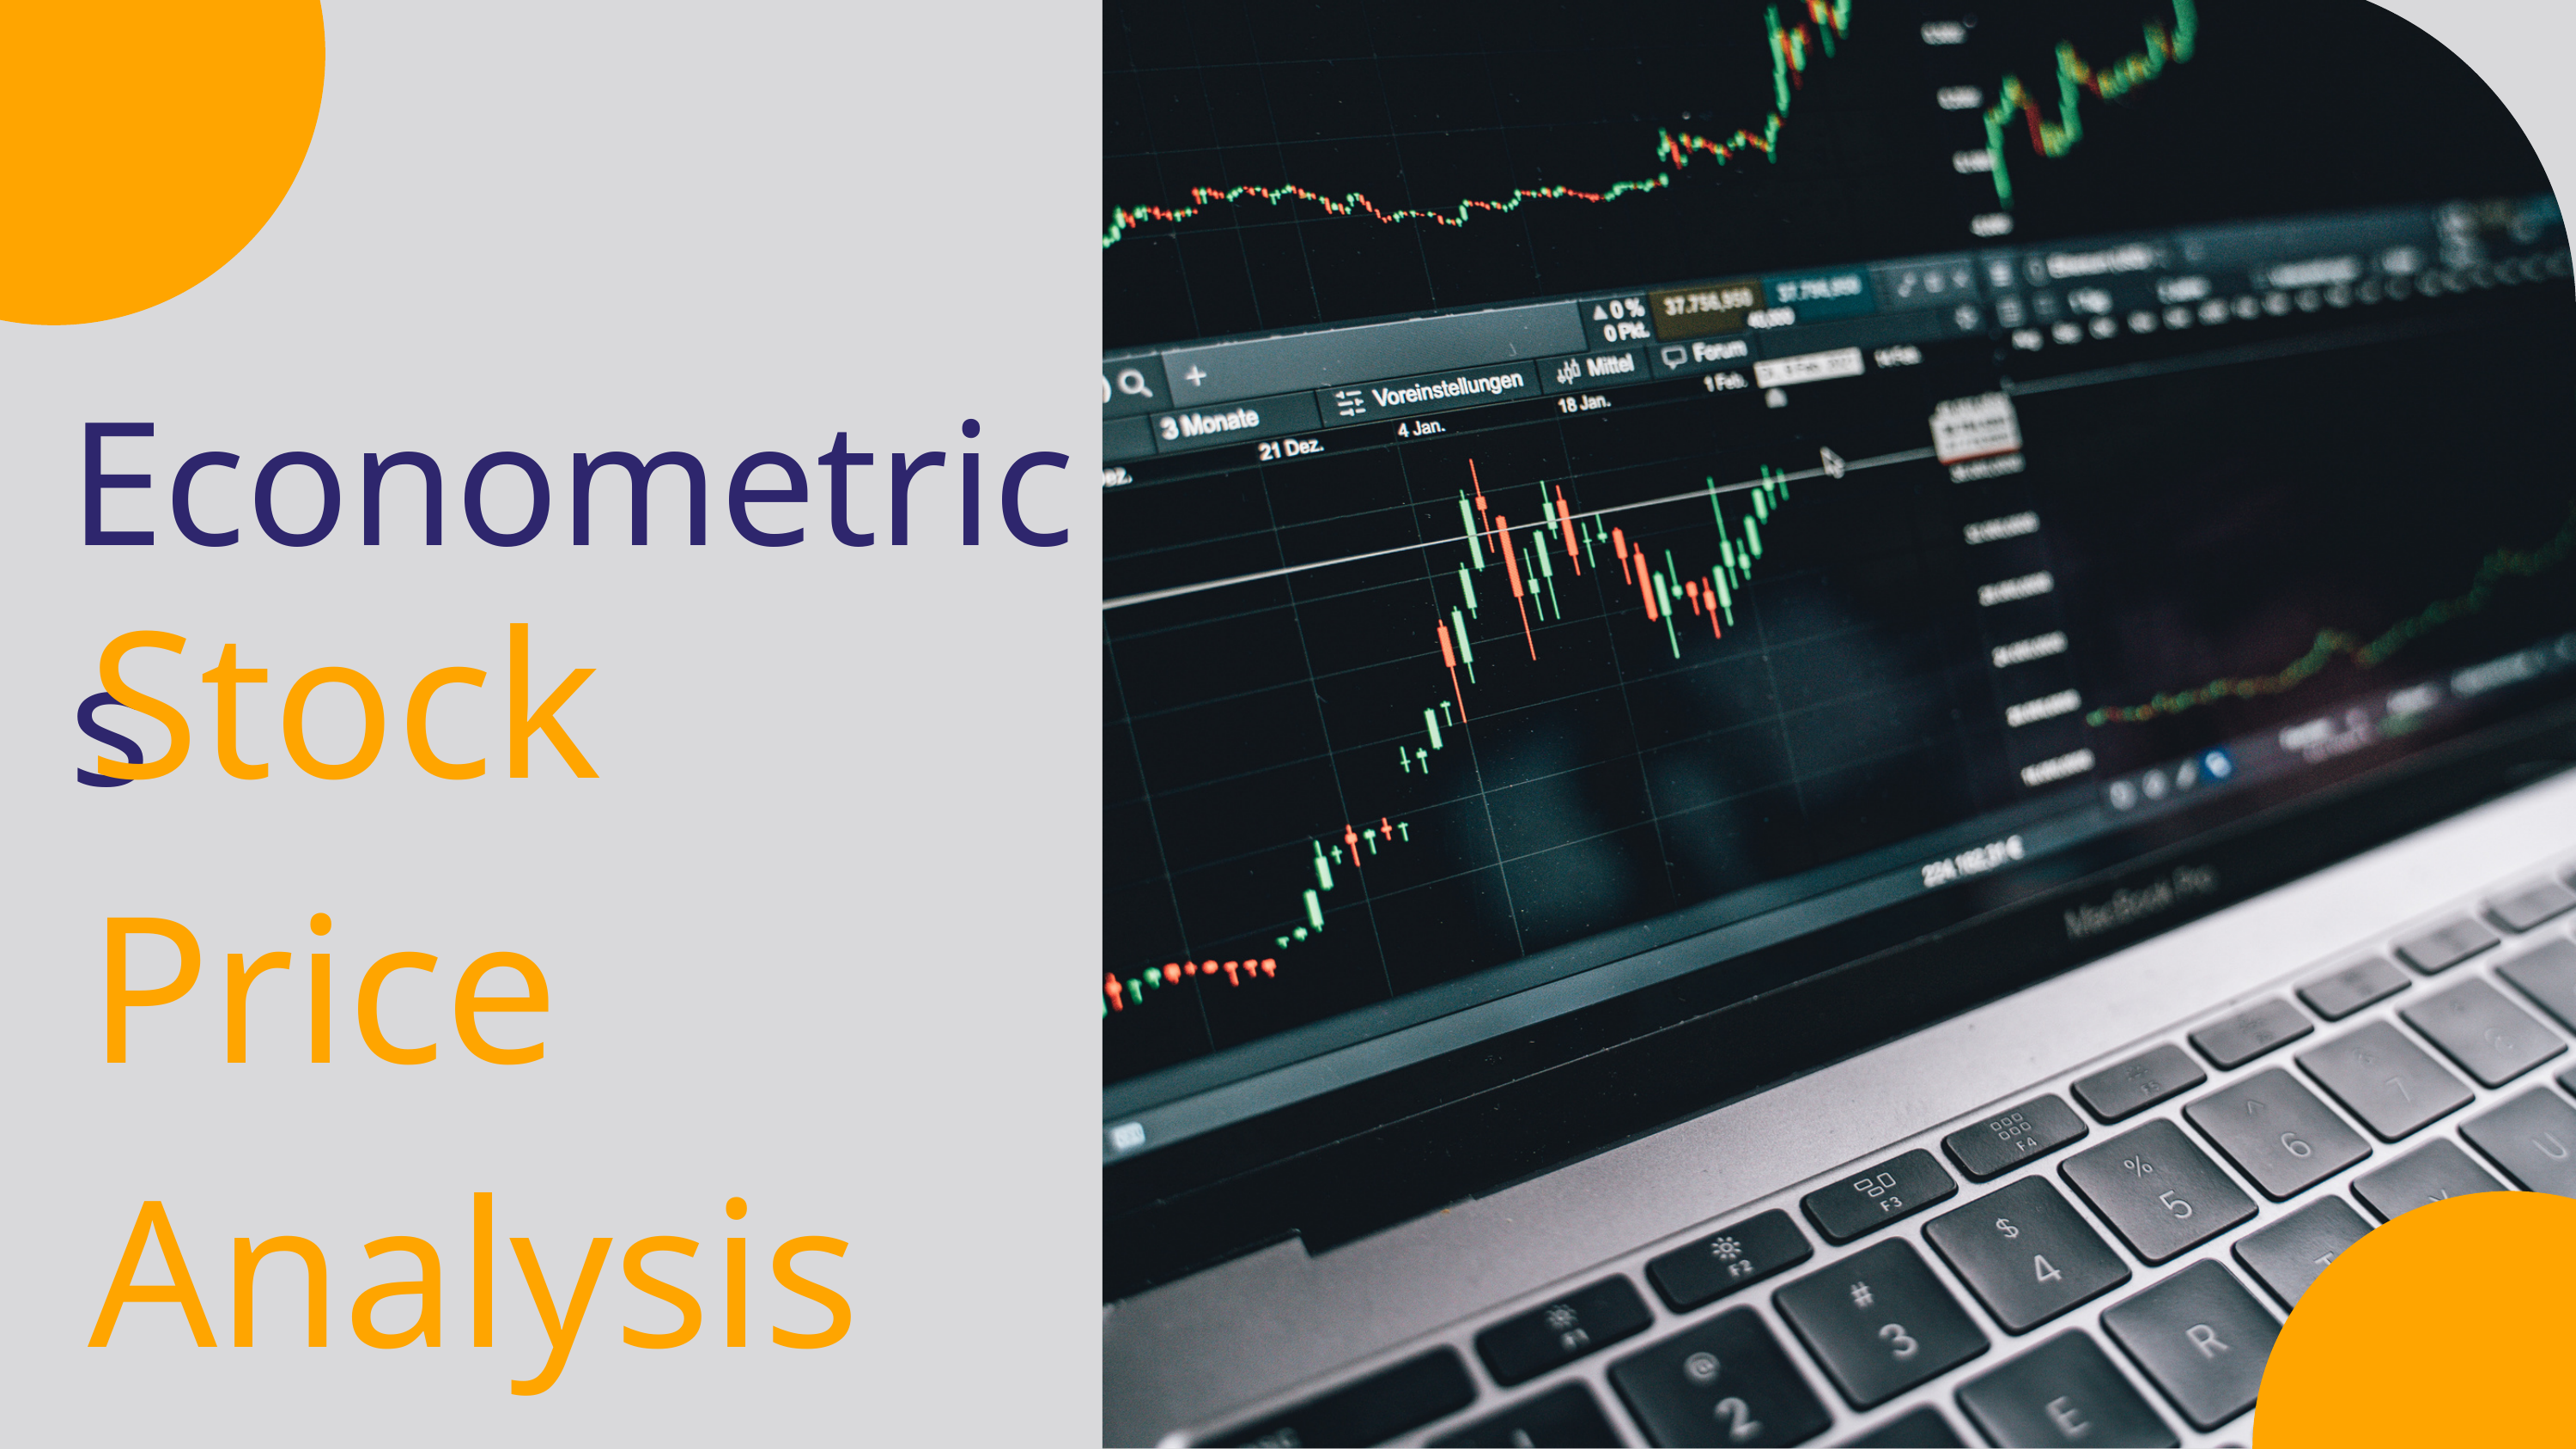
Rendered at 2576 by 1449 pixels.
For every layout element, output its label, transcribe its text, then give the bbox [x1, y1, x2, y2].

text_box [0, 0, 326, 326]
text_box Stock Price Analysis [88, 534, 1034, 1388]
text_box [2251, 1191, 2576, 1449]
text_box Econometrics [69, 339, 1097, 820]
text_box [1102, 0, 2576, 1449]
